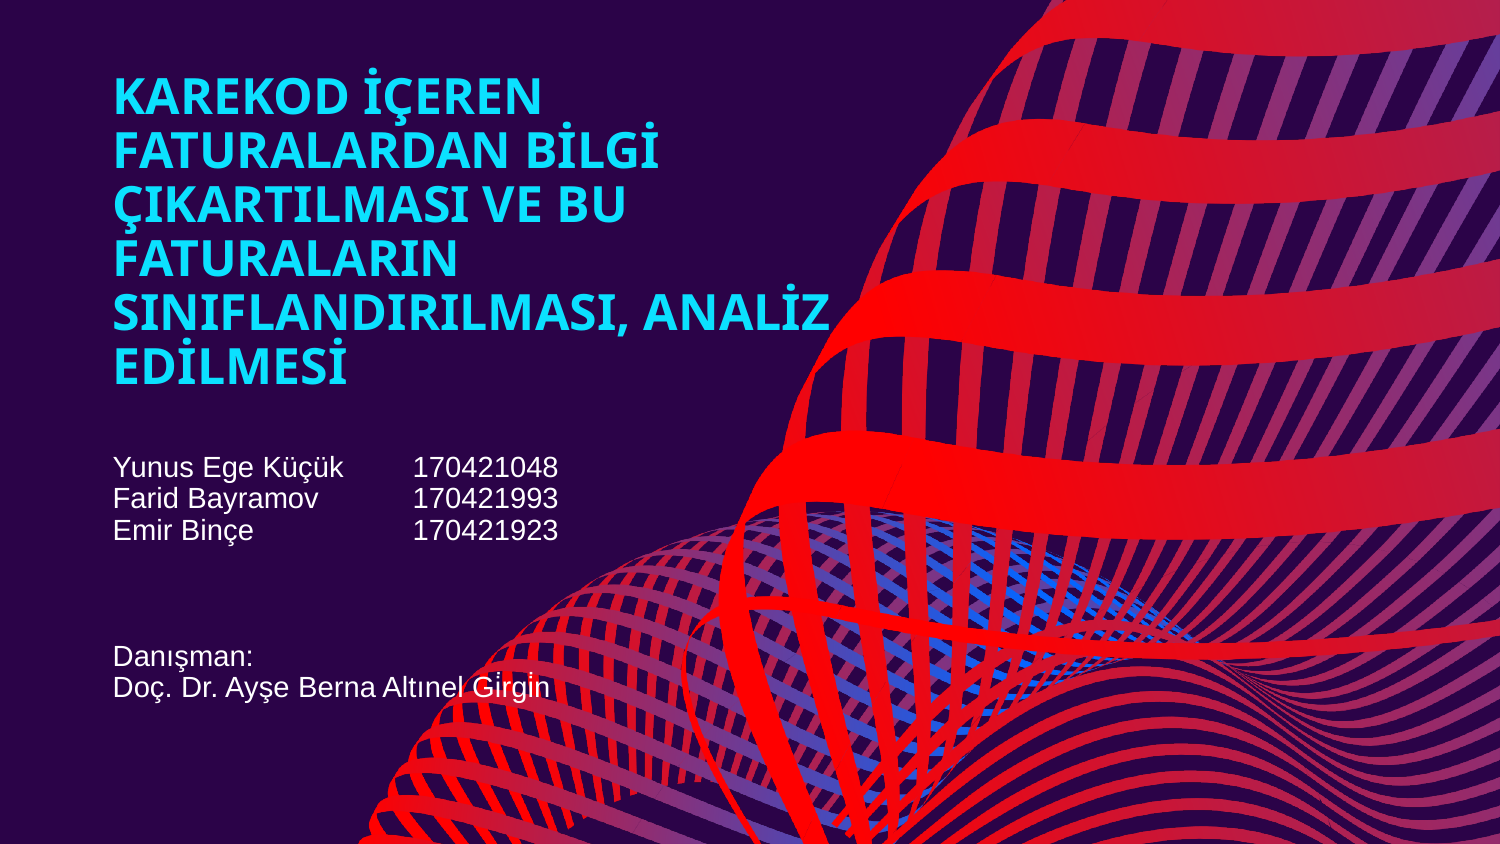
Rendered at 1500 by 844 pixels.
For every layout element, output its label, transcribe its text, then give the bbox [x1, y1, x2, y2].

list Yunus Ege Küçük 170421048 Farid Bayramov 170421993 Emir Binçe 170421923 Danışman: Doç. Dr. Ayşe Berna Altınel Gi̇rgi̇n [101, 446, 716, 781]
title KAREKOD İÇEREN FATURALARDAN BİLGİ ÇIKARTILMASI VE BU FATURALARIN SINIFLANDIRILMASI, ANALİZ EDİLMESİ [101, 163, 967, 401]
picture [0, 0, 1500, 844]
